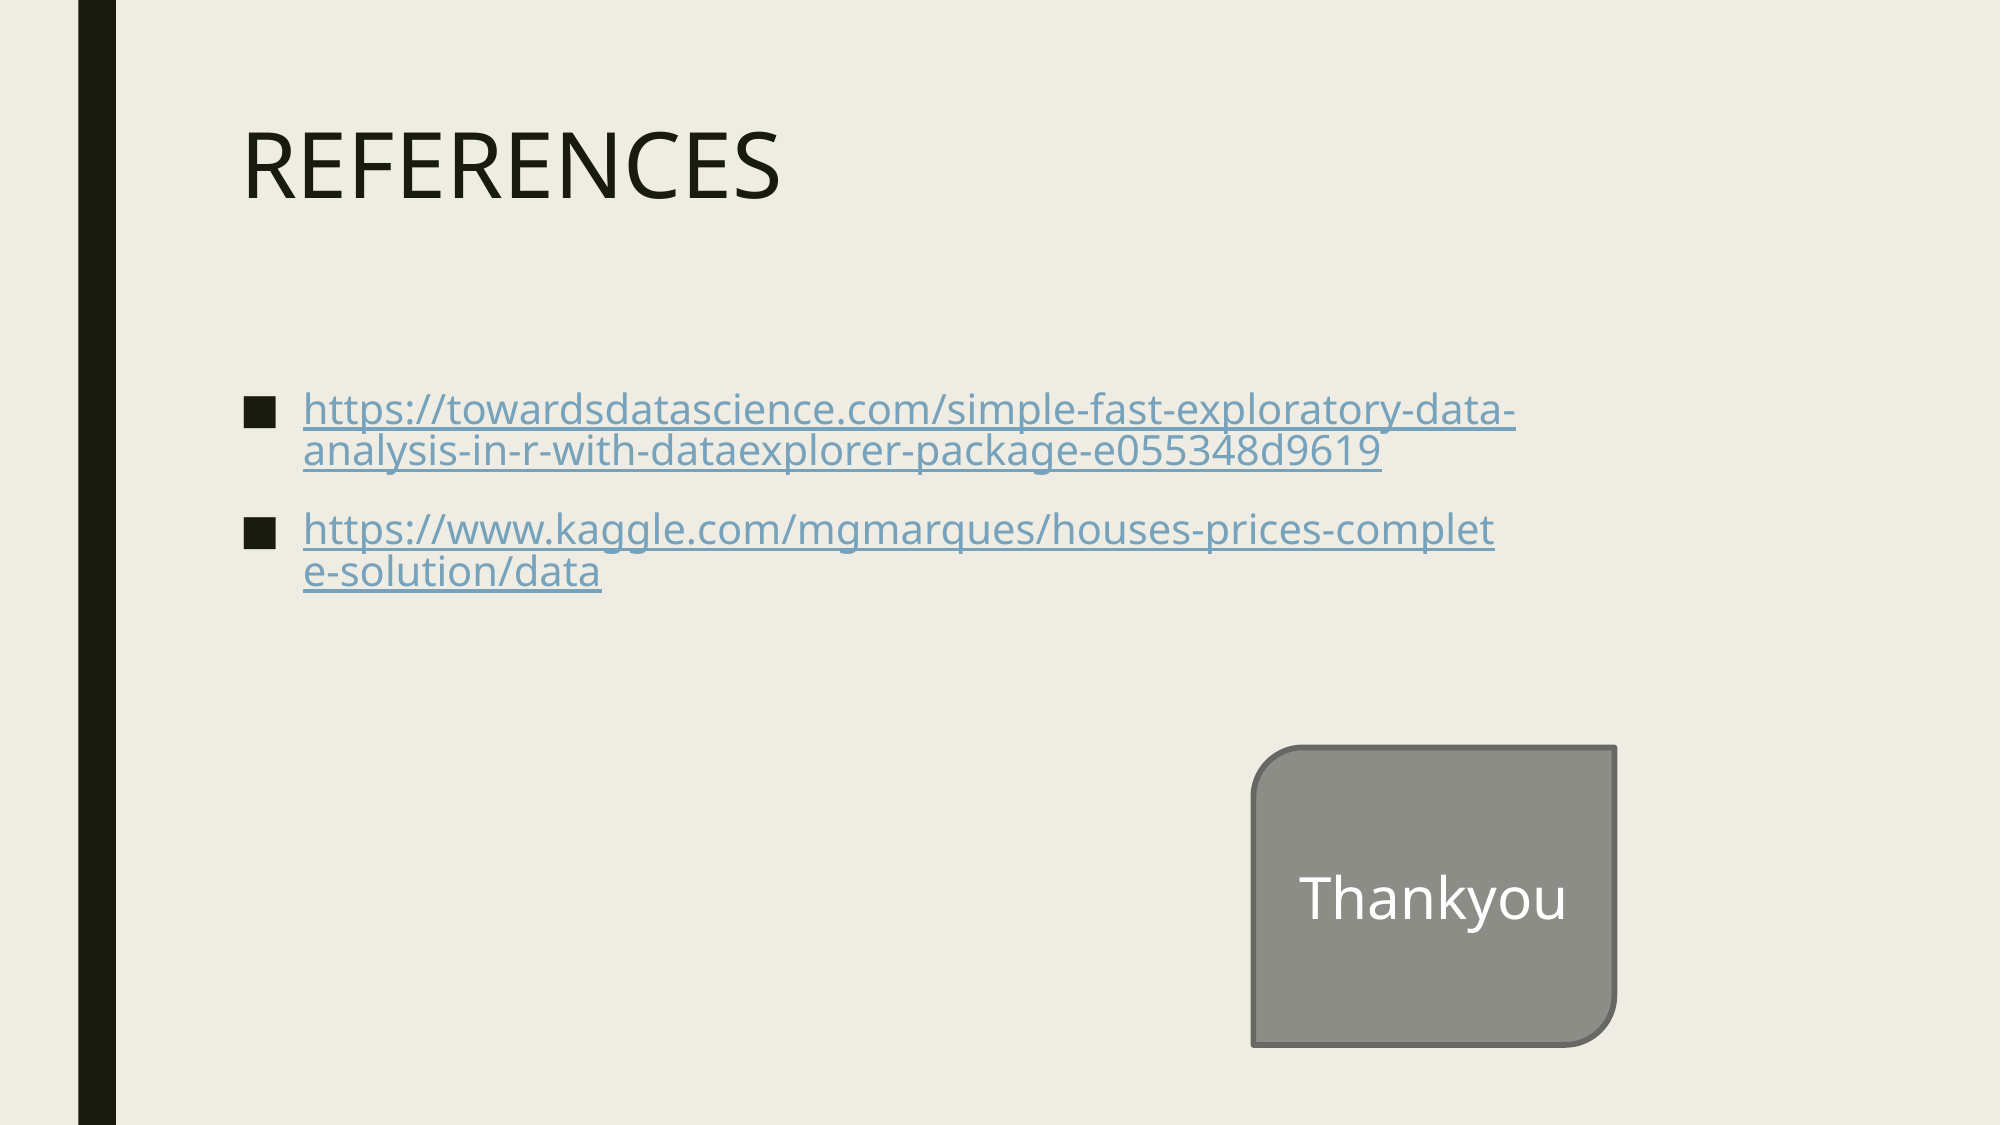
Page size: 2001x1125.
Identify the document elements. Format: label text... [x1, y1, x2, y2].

text_box Thankyou [1250, 744, 1618, 1048]
list https://towardsdatascience.com/simple-fast-exploratory-data-analysis-in-r-with-dataexplorer-package-e055348d9619 https://www.kaggle.com/mgmarques/houses-prices-complete-solution/data [225, 375, 1533, 926]
title REFERENCES [225, 112, 1800, 357]
